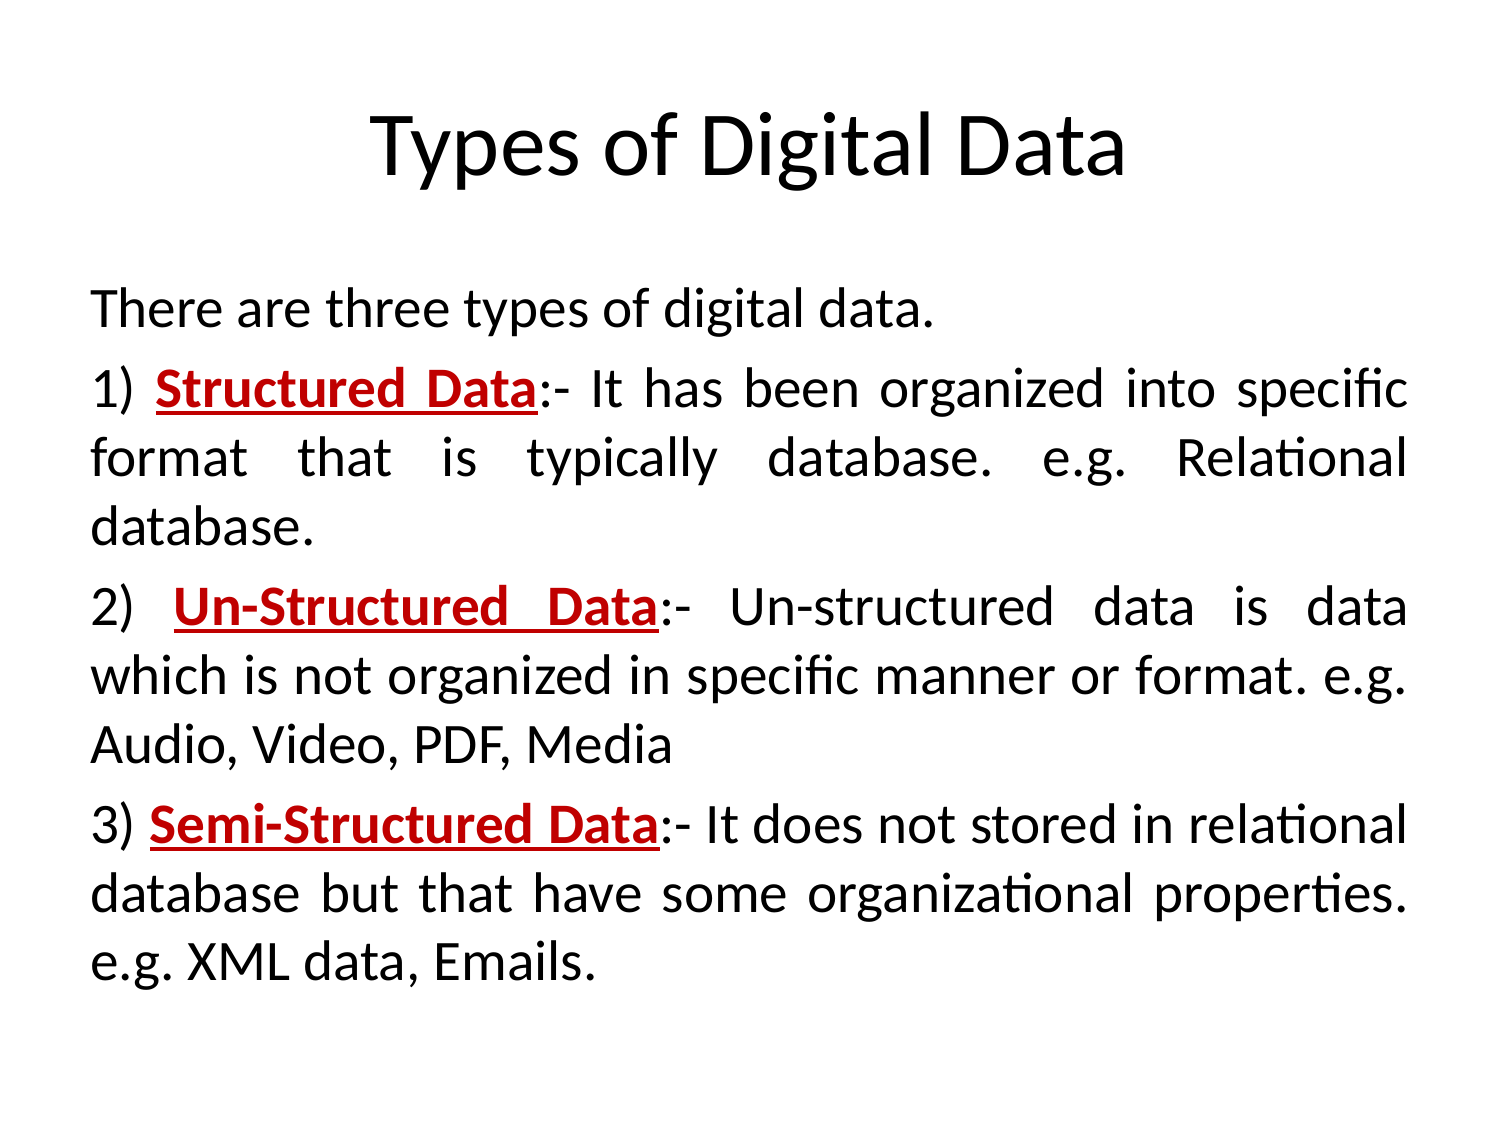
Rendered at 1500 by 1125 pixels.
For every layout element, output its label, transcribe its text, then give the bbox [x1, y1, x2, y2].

title Types of Digital Data [75, 45, 1425, 233]
list There are three types of digital data. 1) Structured Data:- It has been organized into specific format that is typically database. e.g. Relational database. 2) Un-Structured Data:- Un-structured data is data which is not organized in specific manner or format. e.g. Audio, Video, PDF, Media 3) Semi-Structured Data:- It does not stored in relational database but that have some organizational properties. e.g. XML data, Emails. [75, 262, 1425, 1005]
